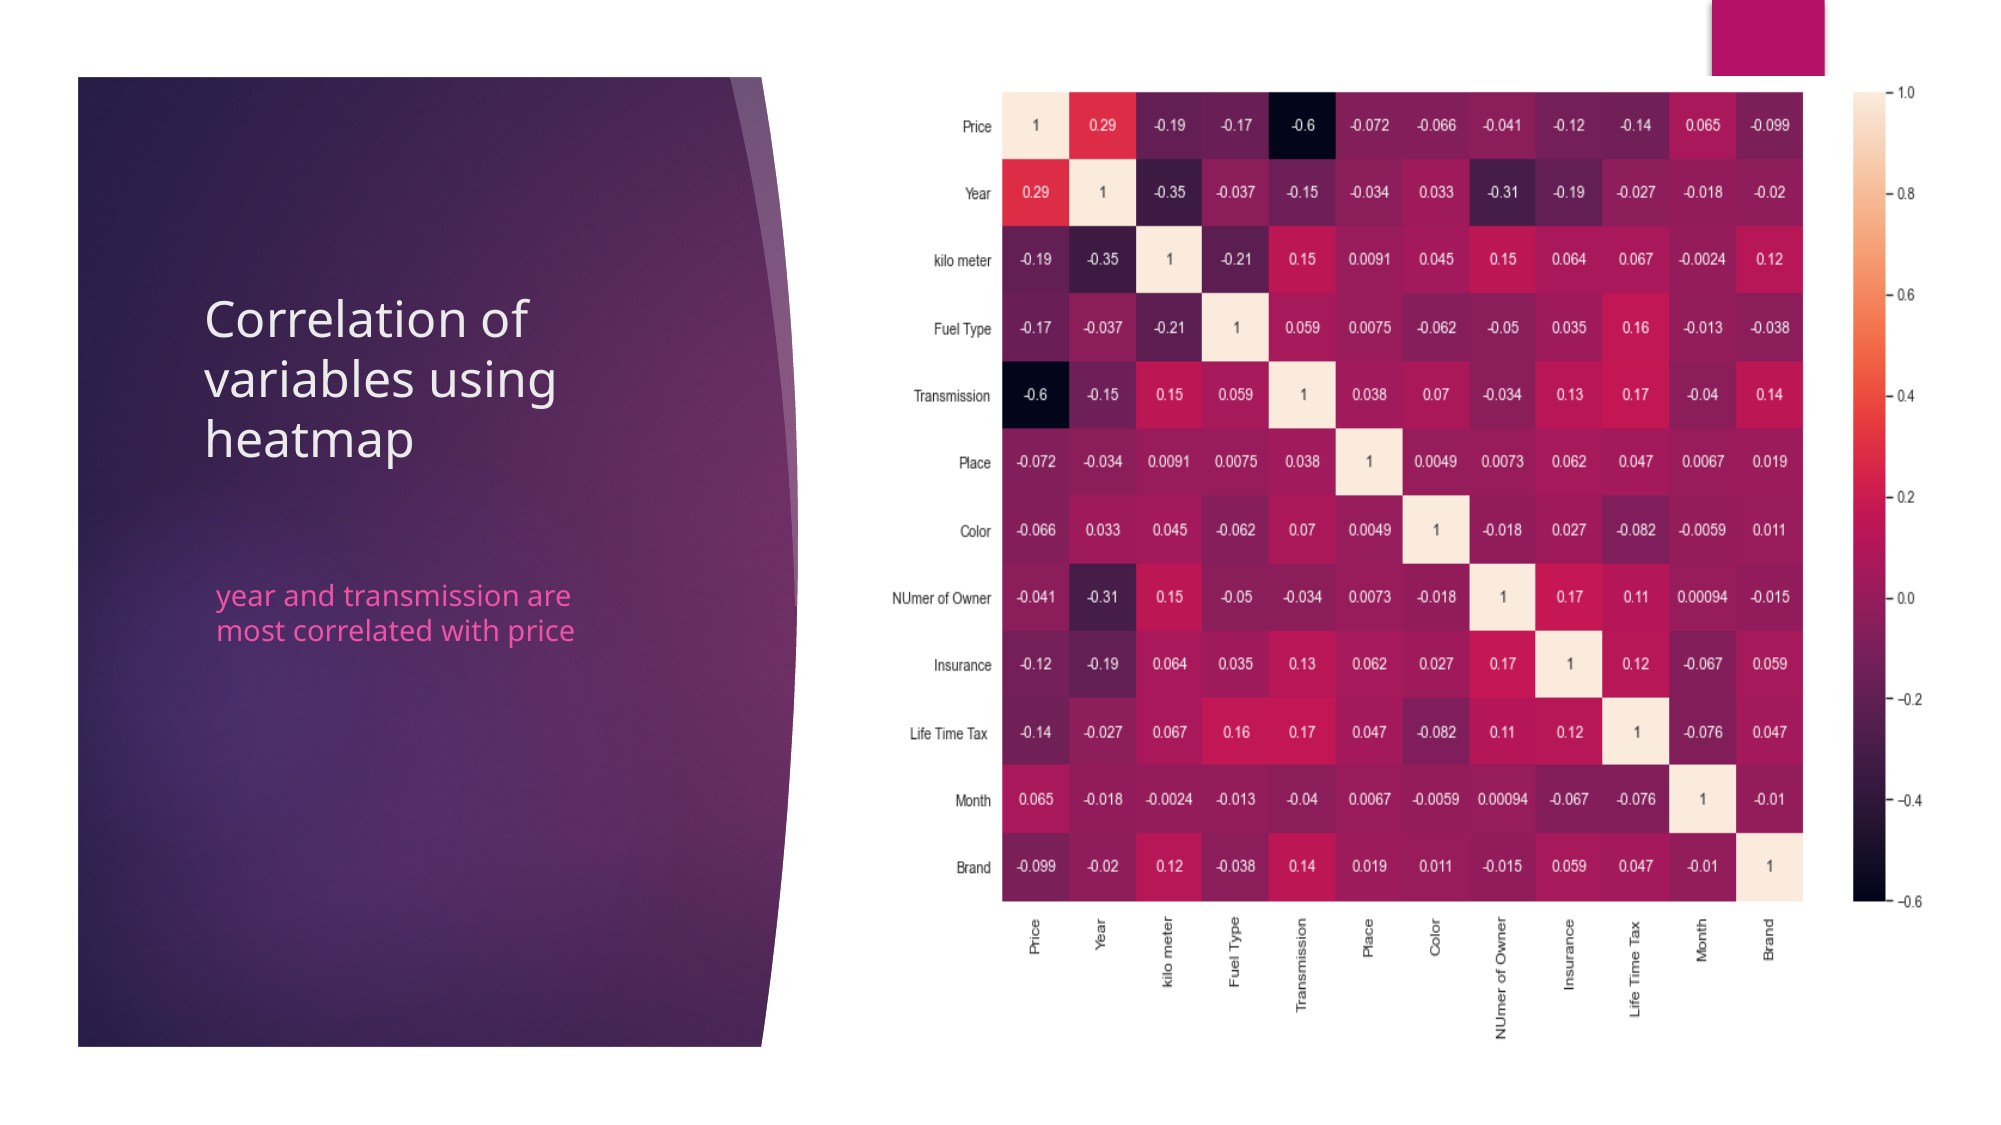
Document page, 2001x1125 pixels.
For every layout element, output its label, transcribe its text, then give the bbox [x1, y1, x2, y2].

title Correlation of variables using heatmap [189, 212, 648, 475]
picture [883, 76, 1931, 1049]
picture [79, 78, 797, 1046]
list year and transmission are most correlated with price [189, 513, 648, 989]
